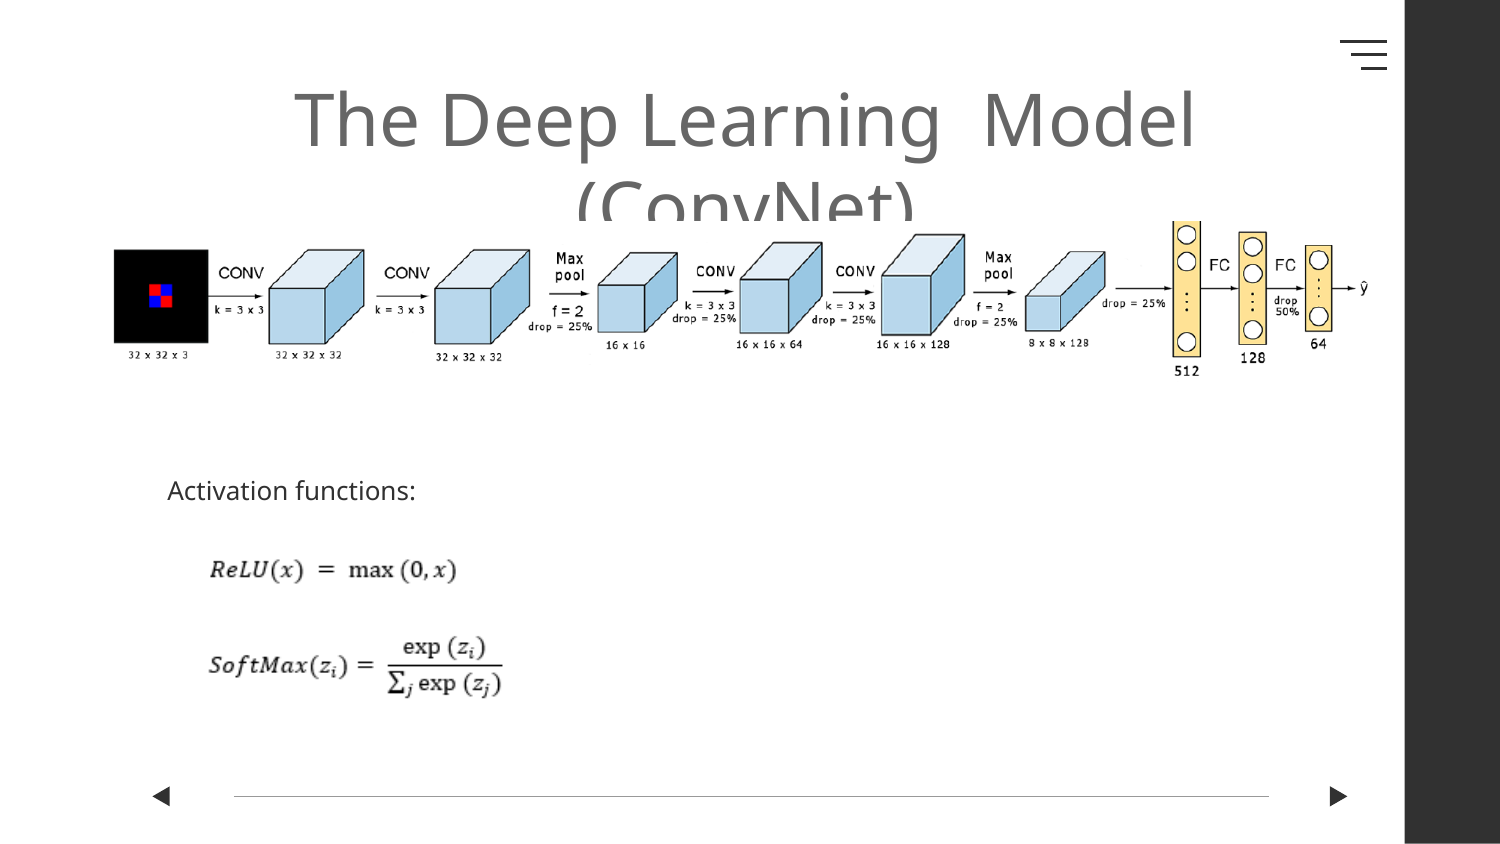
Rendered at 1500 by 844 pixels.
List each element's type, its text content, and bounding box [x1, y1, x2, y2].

picture [112, 221, 1380, 383]
title The Deep Learning Model (ConvNet) [135, 58, 1357, 144]
text_box [152, 786, 170, 807]
picture [195, 627, 520, 711]
text_box [1329, 786, 1348, 807]
picture [195, 554, 467, 595]
text_box Activation functions: [152, 459, 484, 521]
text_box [1339, 41, 1388, 69]
